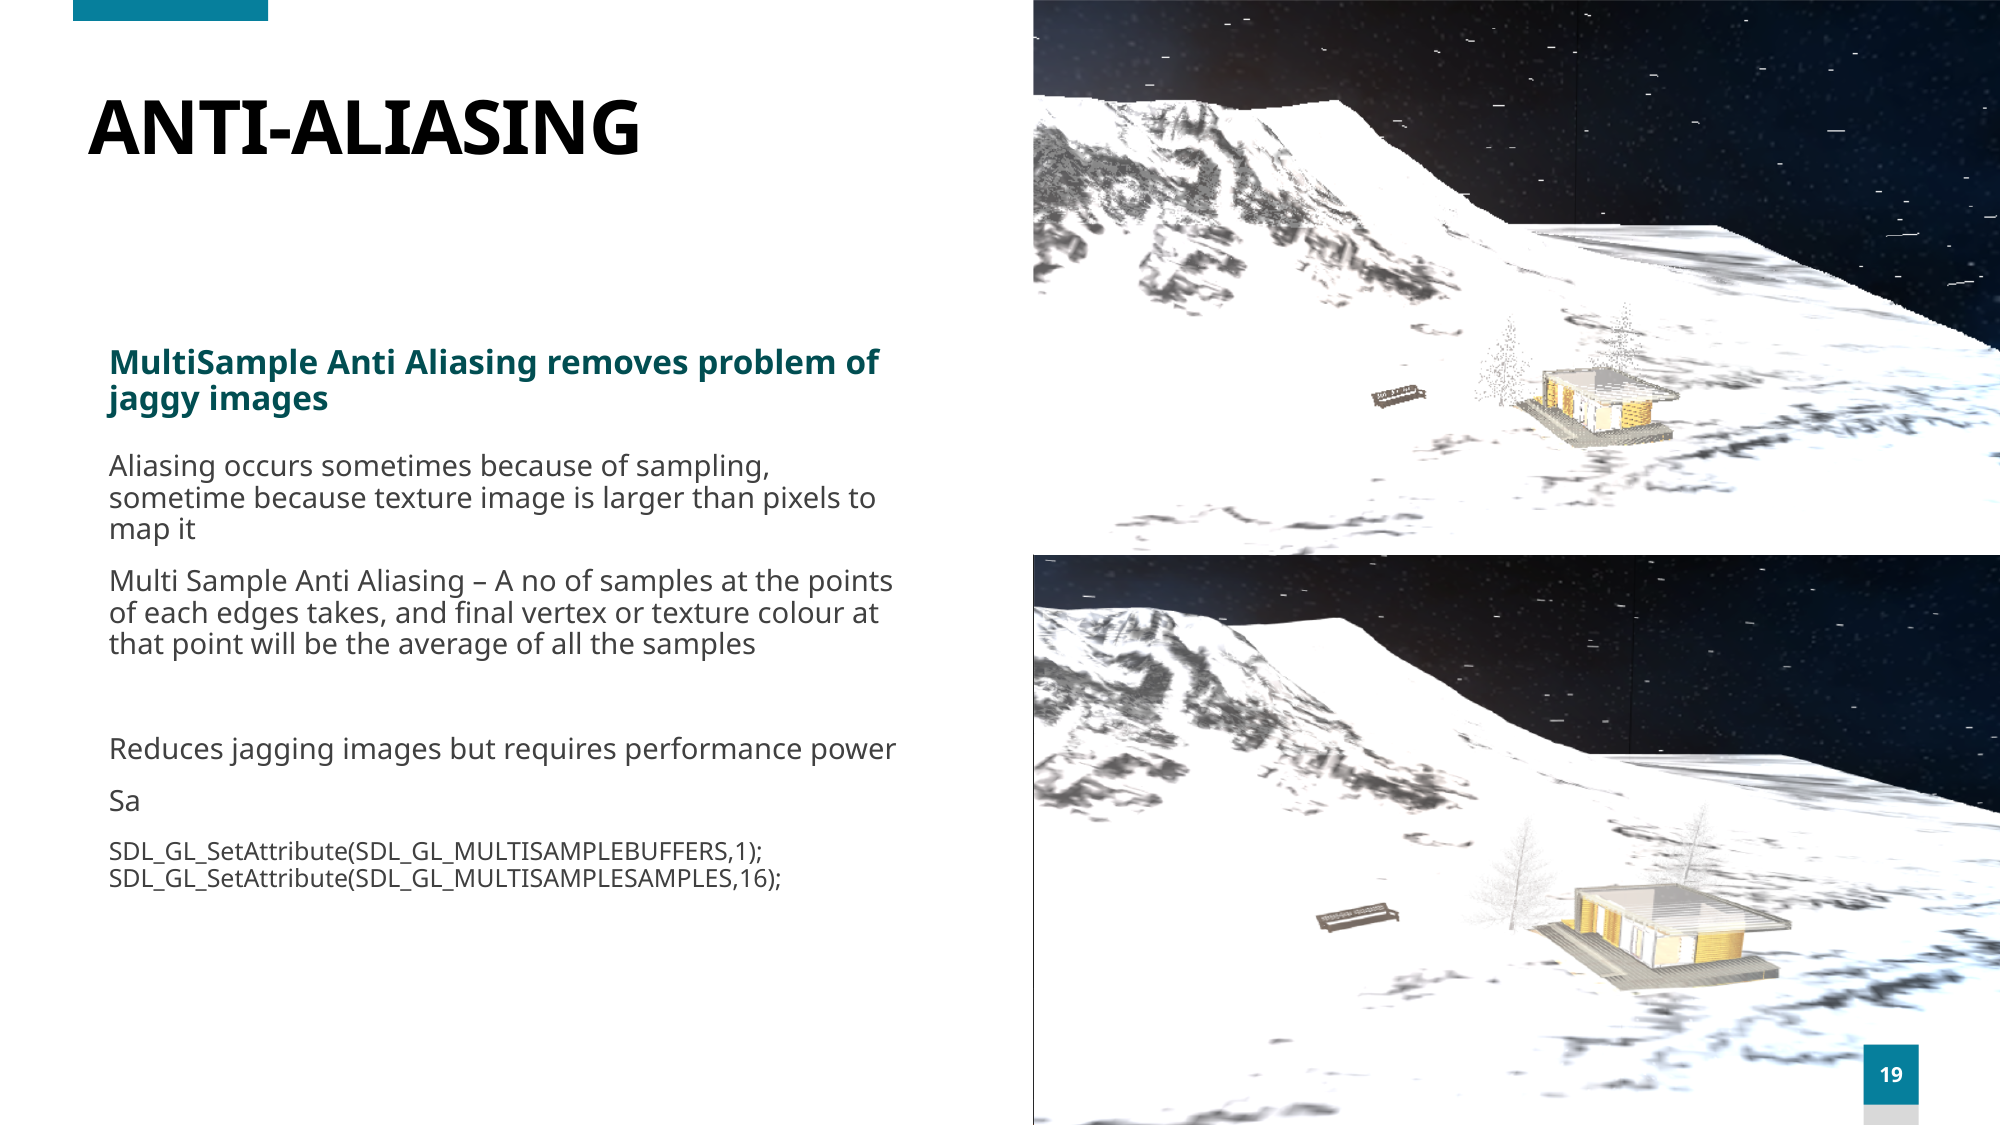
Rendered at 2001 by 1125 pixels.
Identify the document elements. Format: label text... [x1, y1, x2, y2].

list MultiSample Anti Aliasing removes problem of jaggy images [93, 338, 922, 393]
list Aliasing occurs sometimes because of sampling, sometime because texture image is larger than pixels to map it Multi Sample Anti Aliasing – A no of samples at the points of each edges takes, and final vertex or texture colour at that point will be the average of all the samples Reduces jagging images but requires performance power Sa SDL_GL_SetAttribute(SDL_GL_MULTISAMPLEBUFFERS,1); SDL_GL_SetAttribute(SDL_GL_MULTISAMPLESAMPLES,16); [93, 444, 922, 1029]
title ANTI-ALIASING [73, 81, 922, 260]
picture [1033, 0, 2000, 1125]
